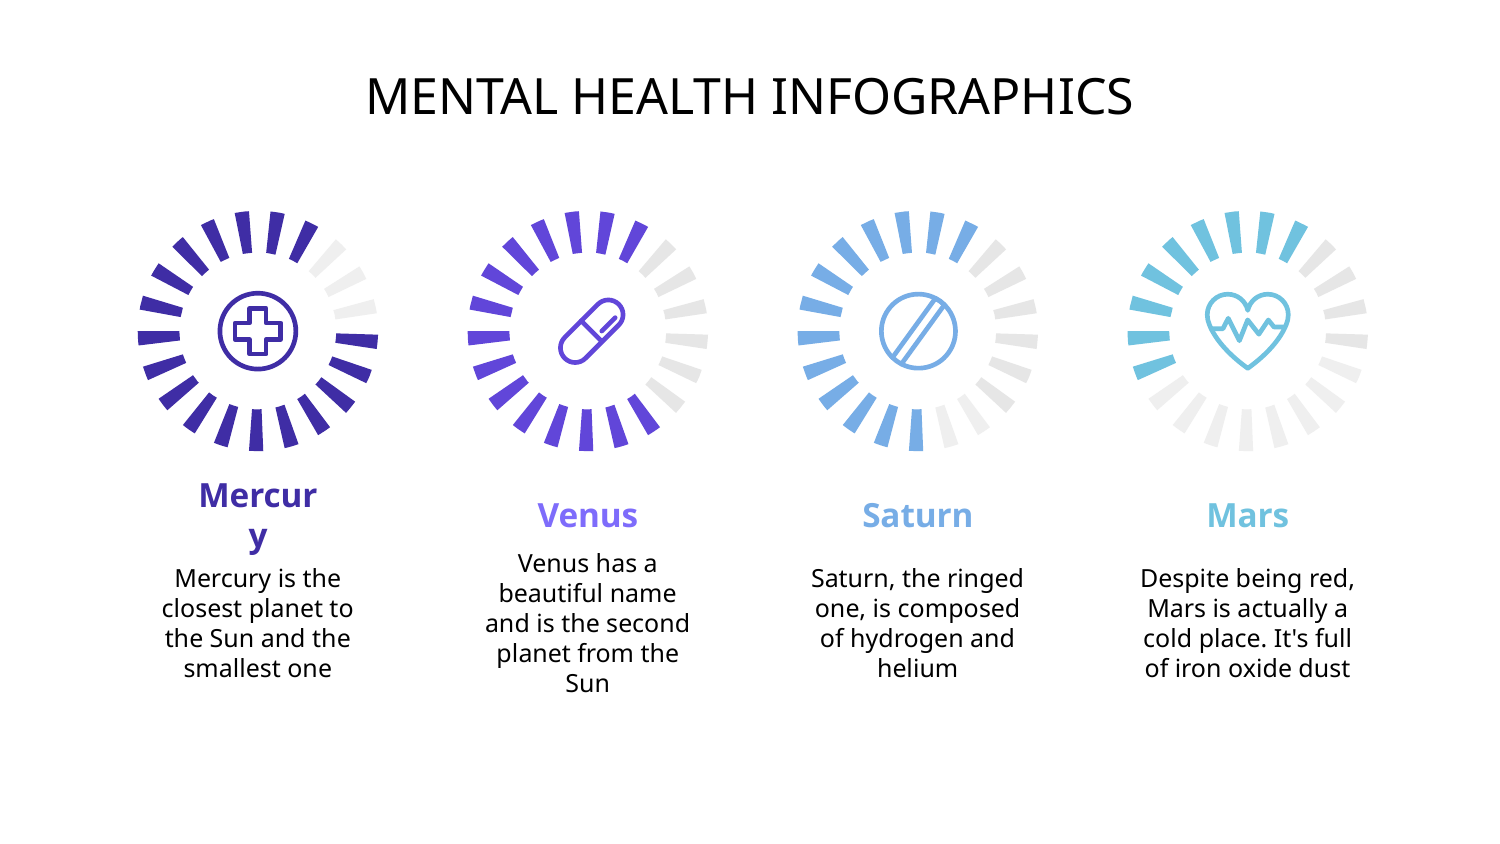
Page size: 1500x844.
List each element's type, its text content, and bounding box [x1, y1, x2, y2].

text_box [797, 210, 1039, 452]
text_box Saturn, the ringed one, is composed of hydrogen and helium [793, 547, 1043, 698]
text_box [137, 210, 379, 452]
text_box Venus has a beautiful name and is the second planet from the Sun [463, 547, 713, 698]
text_box Saturn [836, 495, 1000, 534]
title MENTAL HEALTH INFOGRAPHICS [75, 67, 1425, 122]
text_box Venus [506, 495, 670, 534]
text_box Mercury is the closest planet to the Sun and the smallest one [133, 547, 383, 698]
text_box Mars [1165, 495, 1330, 534]
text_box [467, 210, 709, 452]
text_box Mercury [176, 495, 340, 534]
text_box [1127, 210, 1369, 452]
text_box Despite being red, Mars is actually a cold place. It's full of iron oxide dust [1123, 547, 1373, 698]
